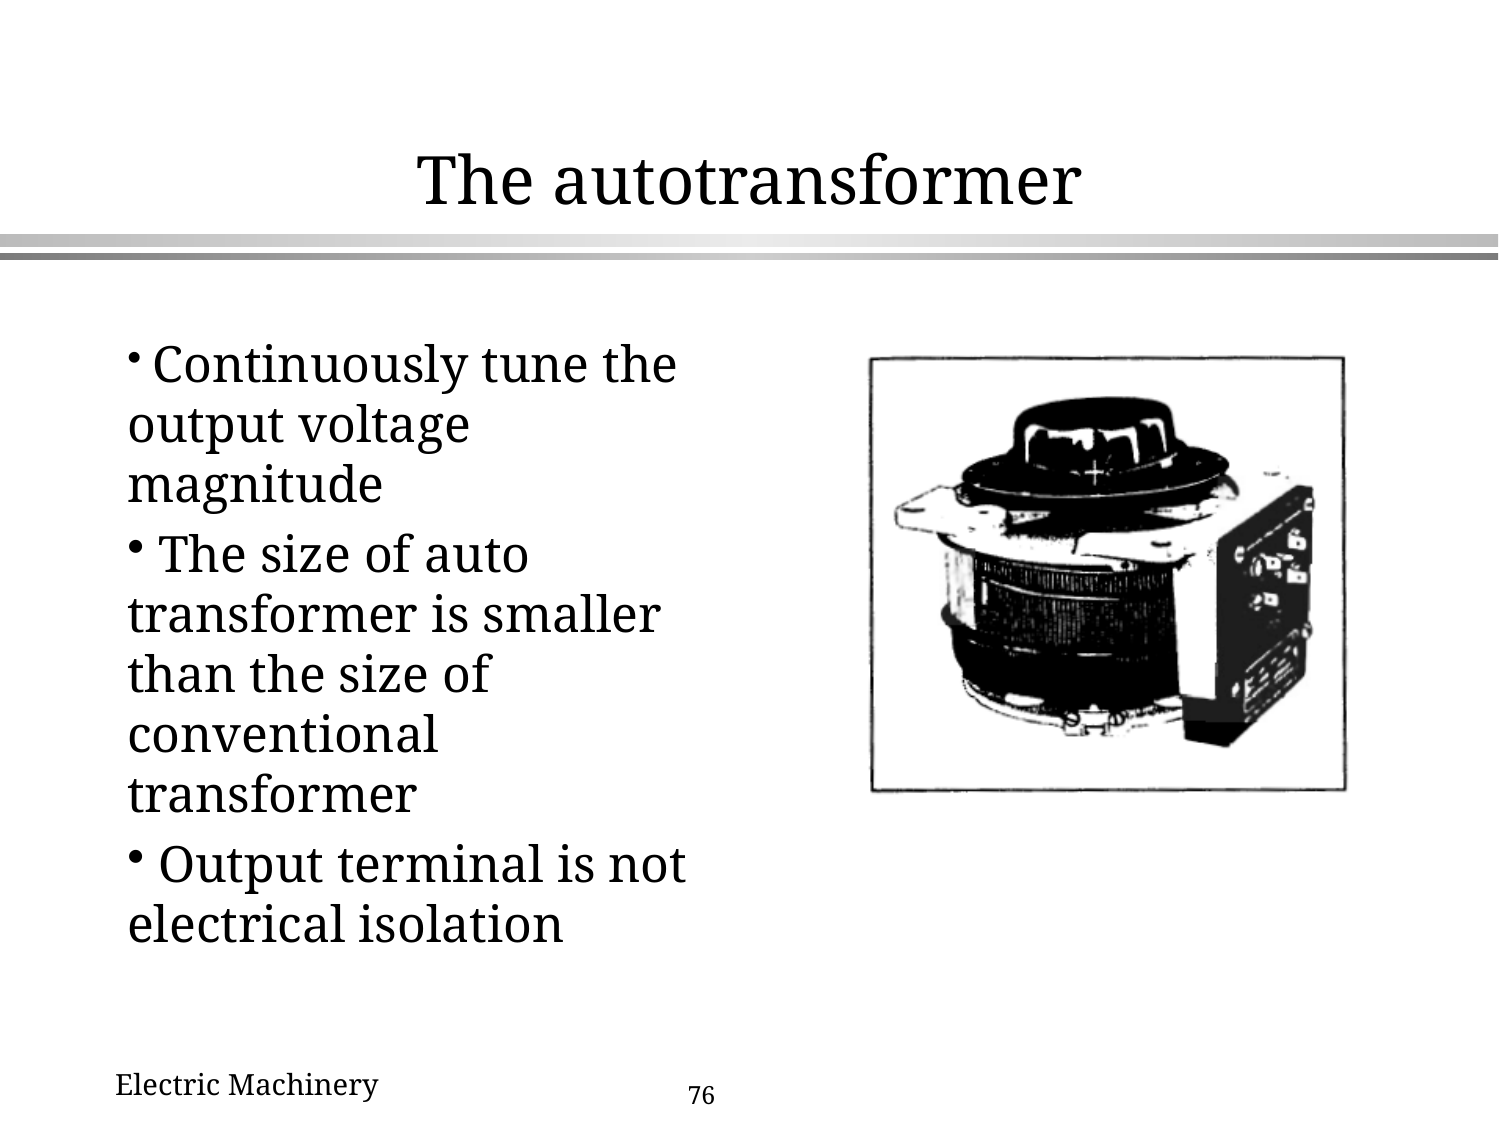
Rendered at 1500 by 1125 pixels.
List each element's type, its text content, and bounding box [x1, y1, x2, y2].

picture [844, 337, 1361, 804]
footer Electric Machinery [100, 1058, 576, 1090]
list Continuously tune the output voltage magnitude The size of auto transformer is smaller than the size of conventional transformer Output terminal is not electrical isolation [112, 324, 738, 1000]
title The autotransformer [112, 37, 1388, 225]
